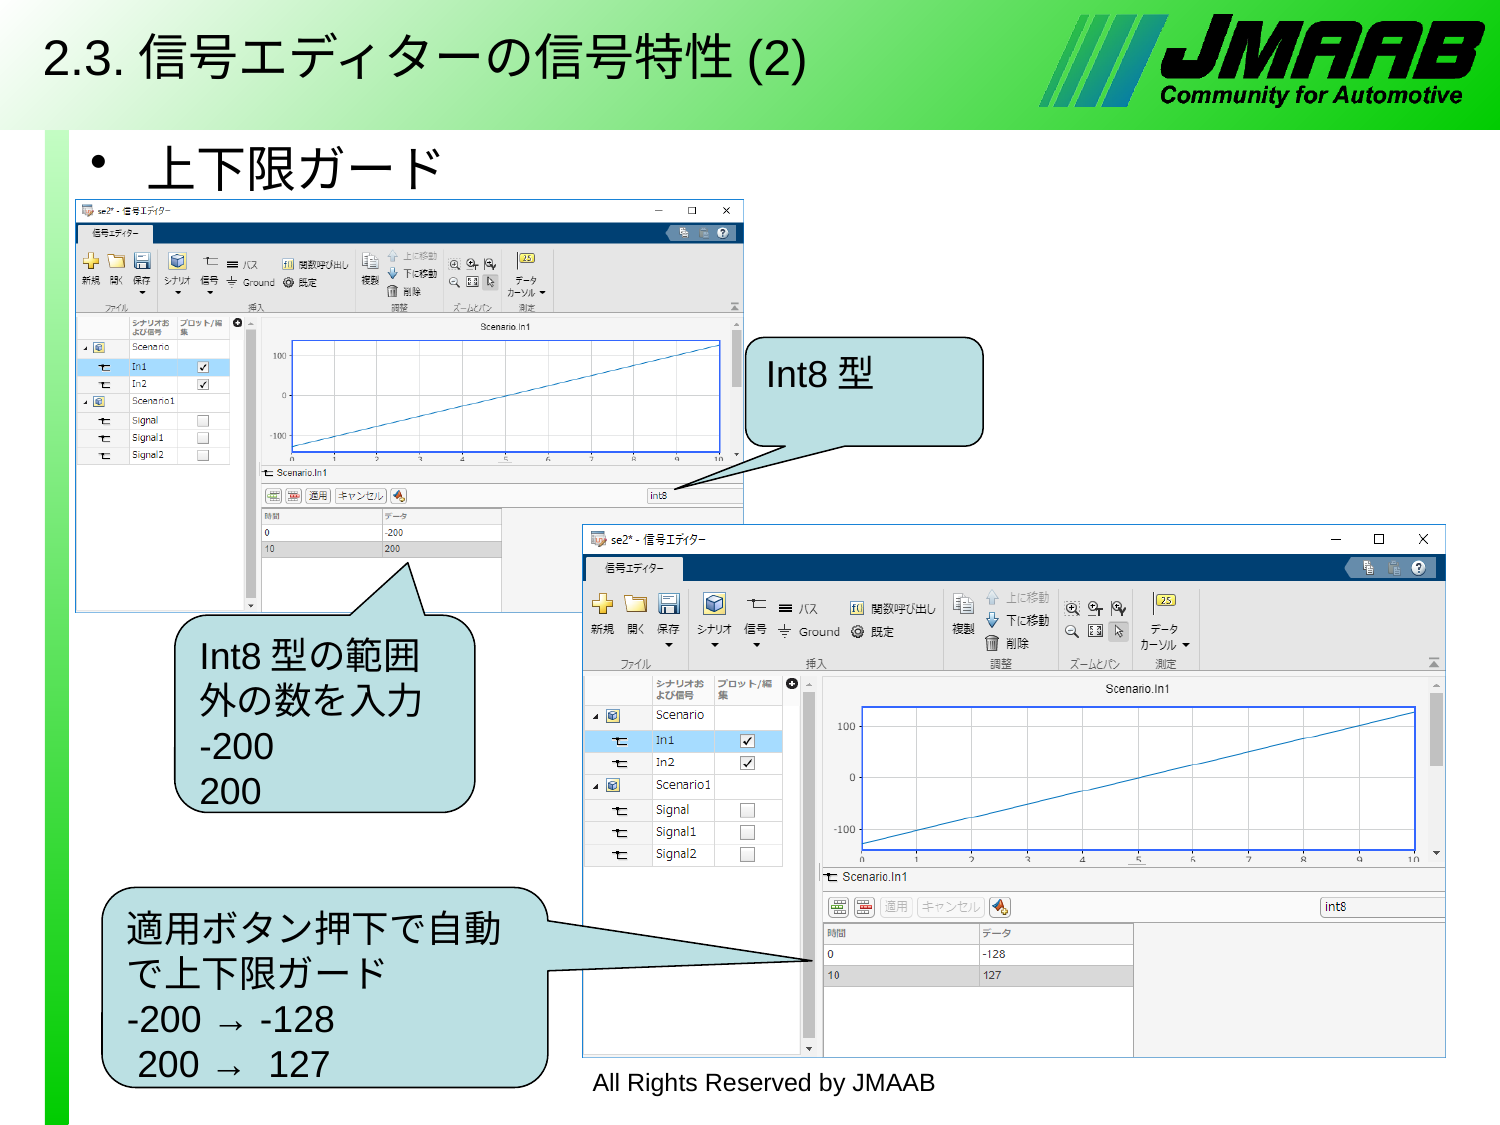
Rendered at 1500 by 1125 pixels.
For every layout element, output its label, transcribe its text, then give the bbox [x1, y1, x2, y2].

list 上下限ガード [75, 130, 700, 195]
text_box Int8型 [747, 337, 984, 471]
text_box Int8型の範囲外の数を入力 -200 200 [174, 622, 475, 813]
picture [74, 199, 1447, 1058]
text_box 適用ボタン押下で自動で上下限ガード -200 → -128 200 → 127 [101, 887, 576, 1088]
picture [1036, 11, 1486, 109]
title 2.3.信号エディターの信号特性(2) [27, 21, 1057, 91]
